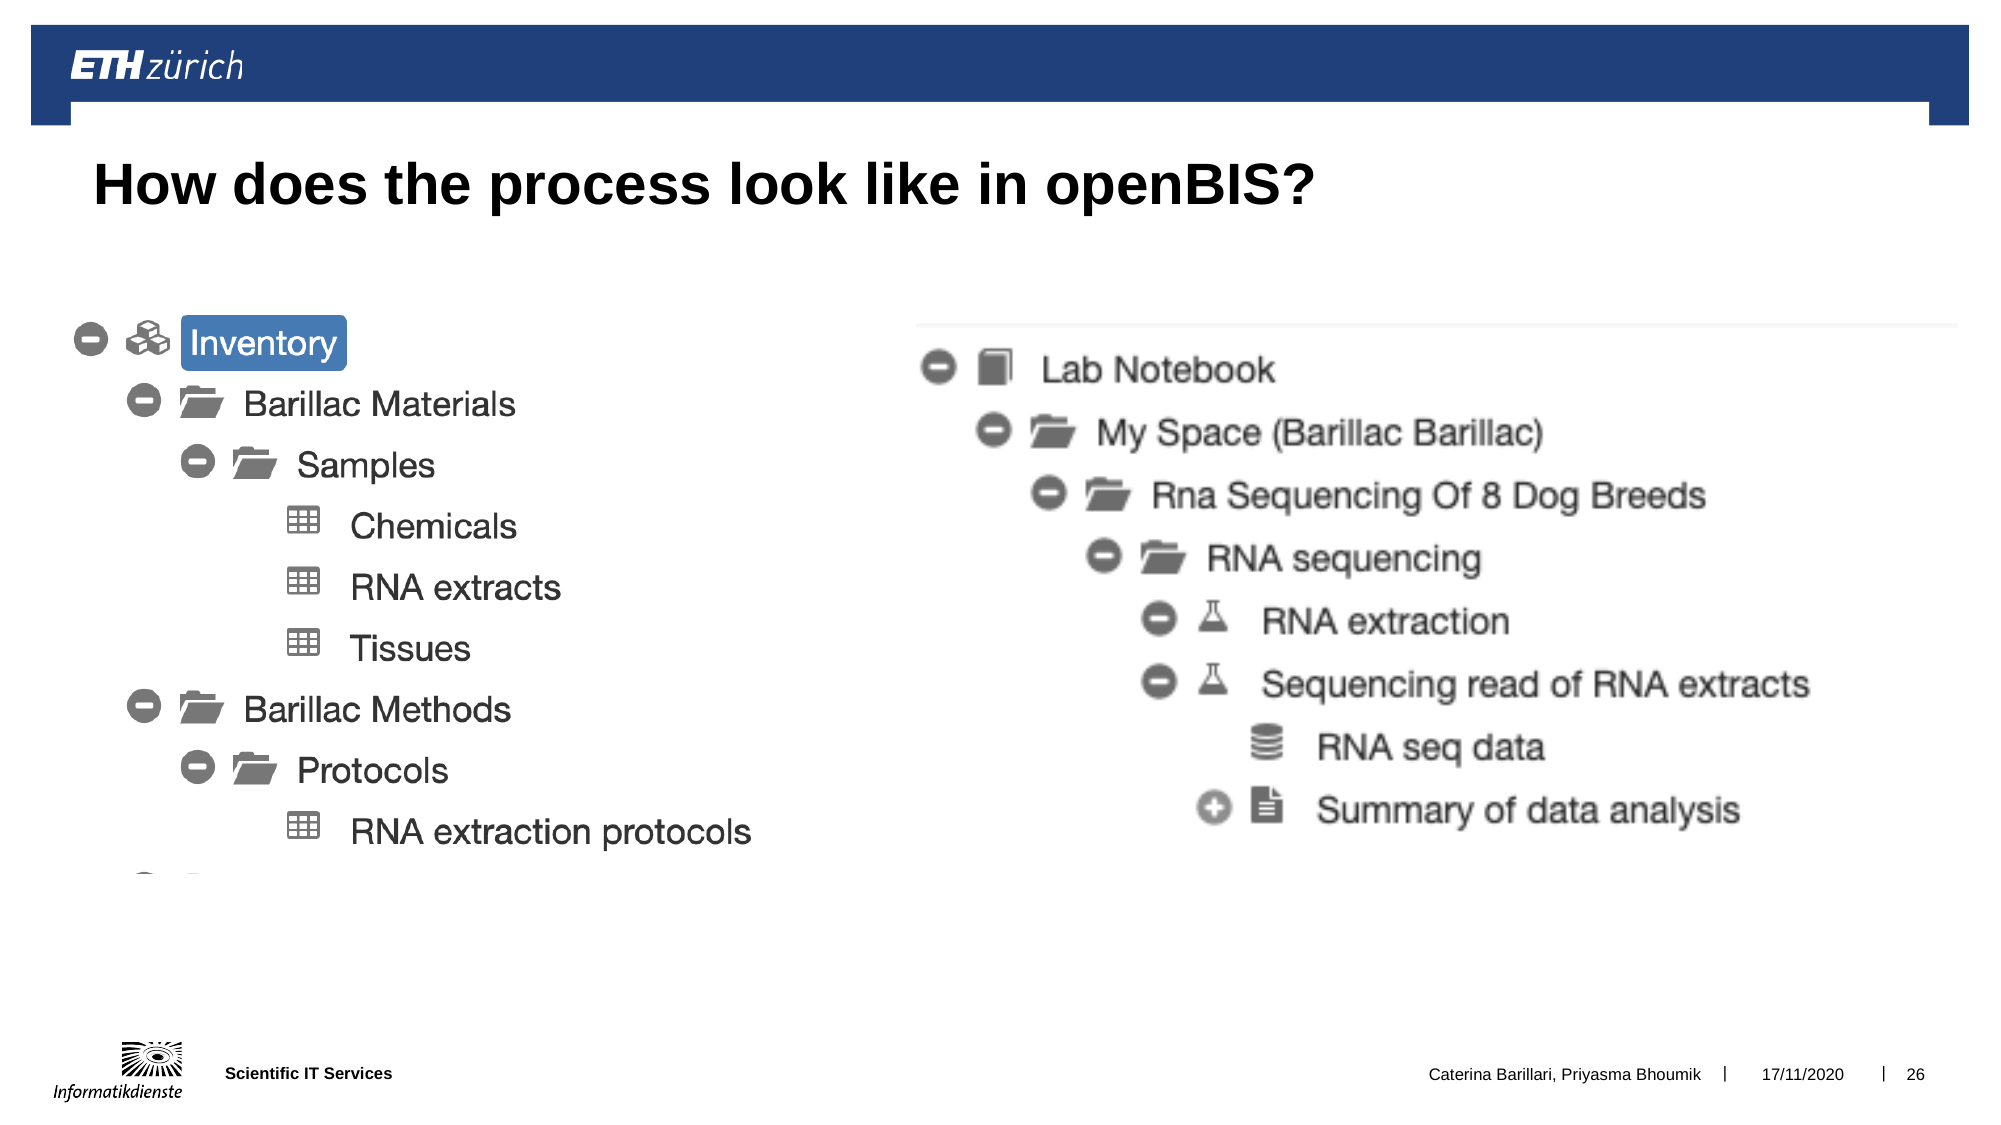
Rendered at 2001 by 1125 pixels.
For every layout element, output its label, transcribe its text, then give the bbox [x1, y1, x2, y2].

picture [70, 303, 853, 874]
title How does the process look like in openBIS? [70, 101, 1930, 262]
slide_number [1736, 1034, 1870, 1112]
footer Caterina Barillari, Priyasma Bhoumik [999, 1034, 1702, 1112]
slide_number 26 [1886, 1034, 1946, 1112]
picture [53, 1042, 182, 1106]
picture [916, 323, 1958, 850]
